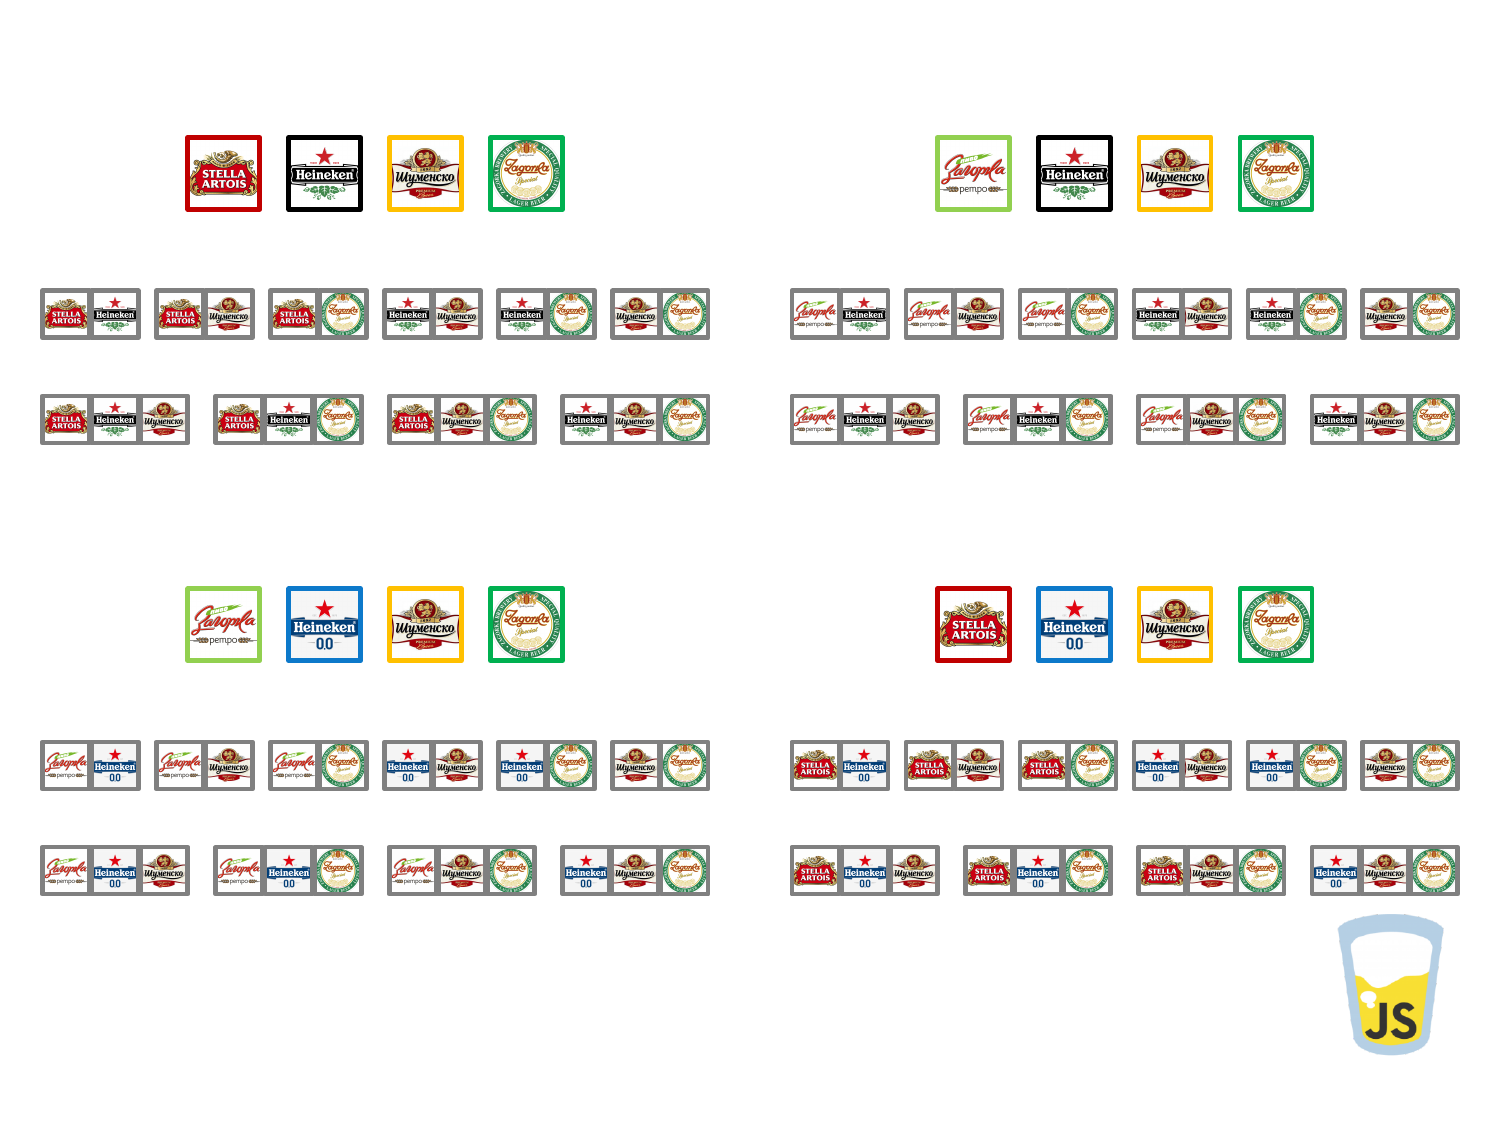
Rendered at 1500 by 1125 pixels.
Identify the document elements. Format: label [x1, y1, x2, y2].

text_box [791, 588, 1458, 895]
picture [1318, 912, 1463, 1057]
text_box [791, 137, 1458, 444]
text_box [42, 137, 709, 444]
text_box [42, 588, 709, 895]
